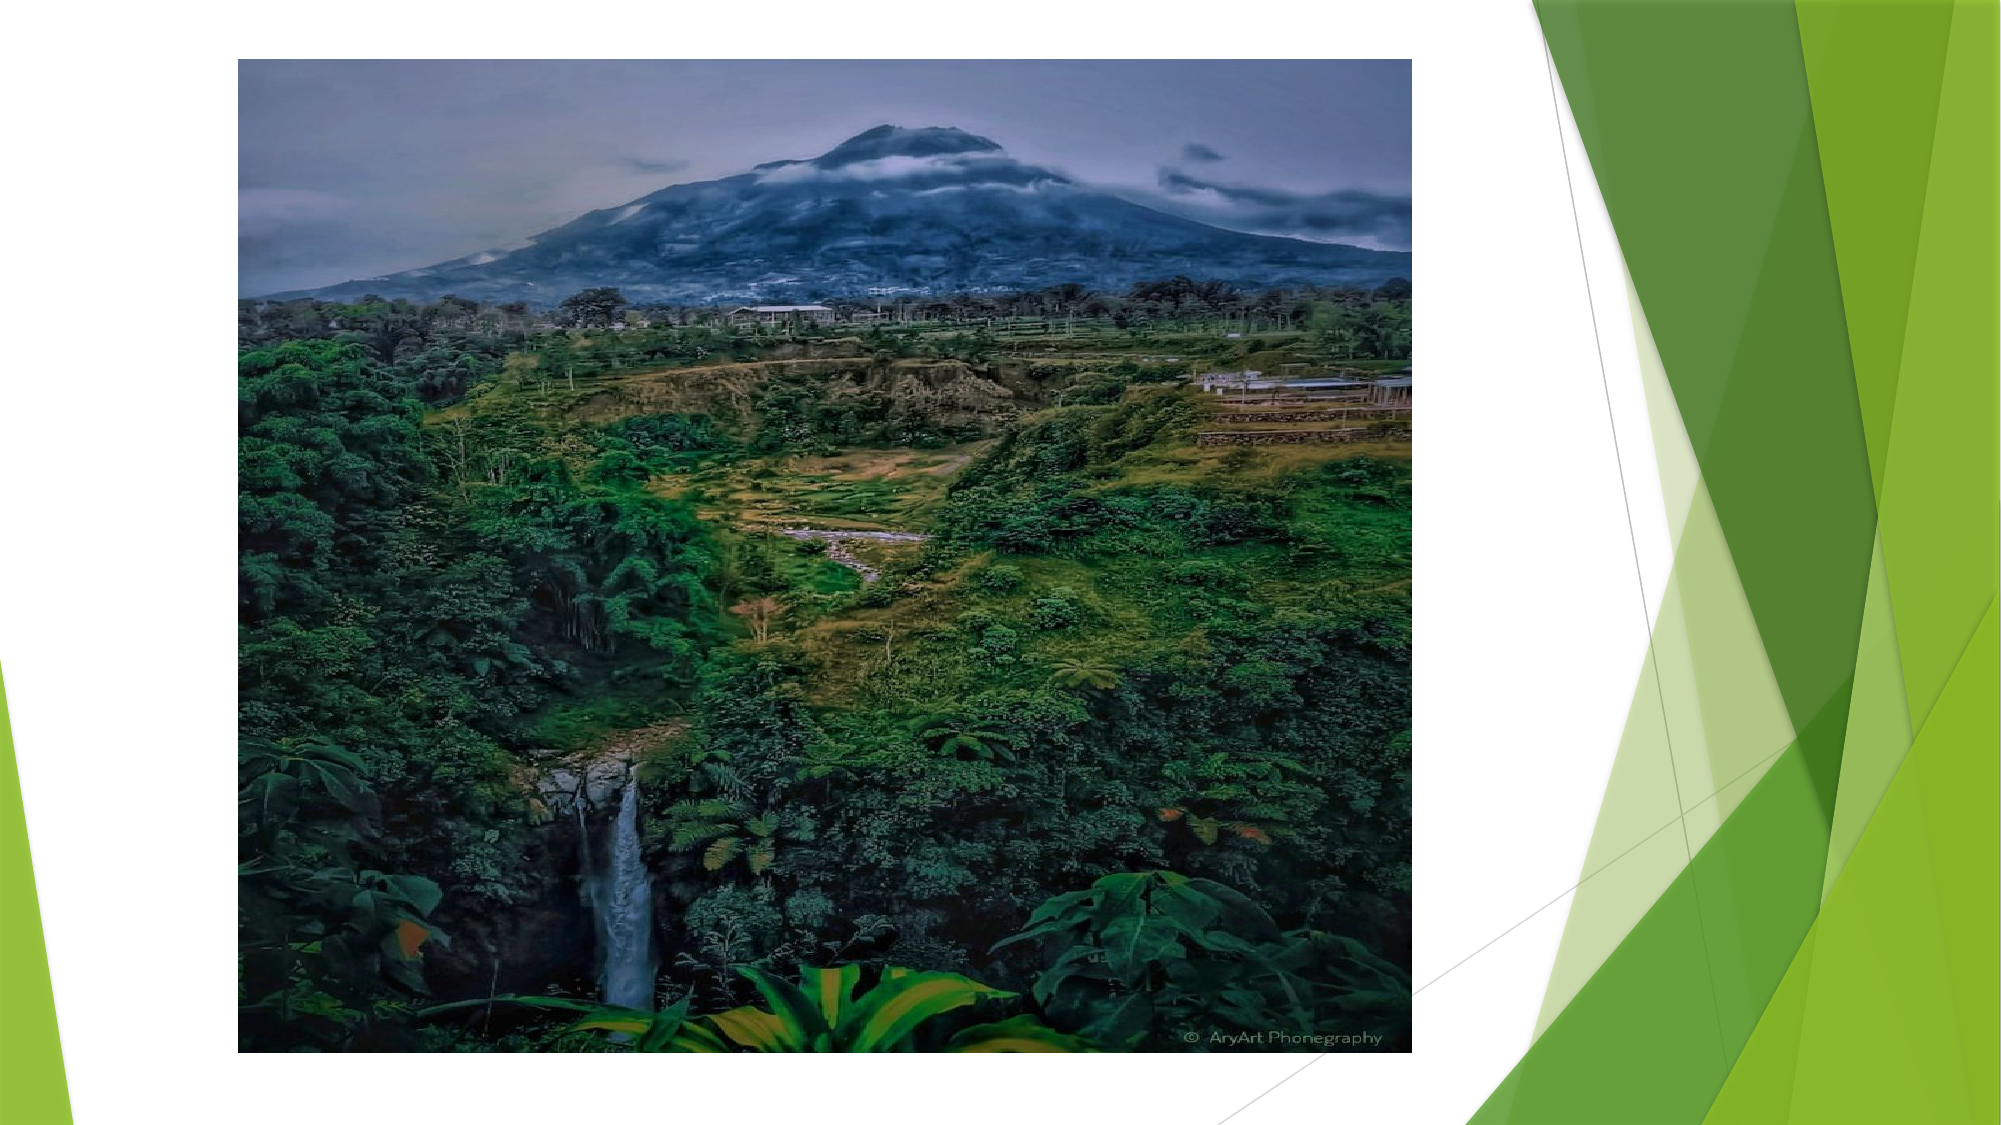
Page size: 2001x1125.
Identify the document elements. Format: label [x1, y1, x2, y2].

list [237, 58, 1413, 1054]
